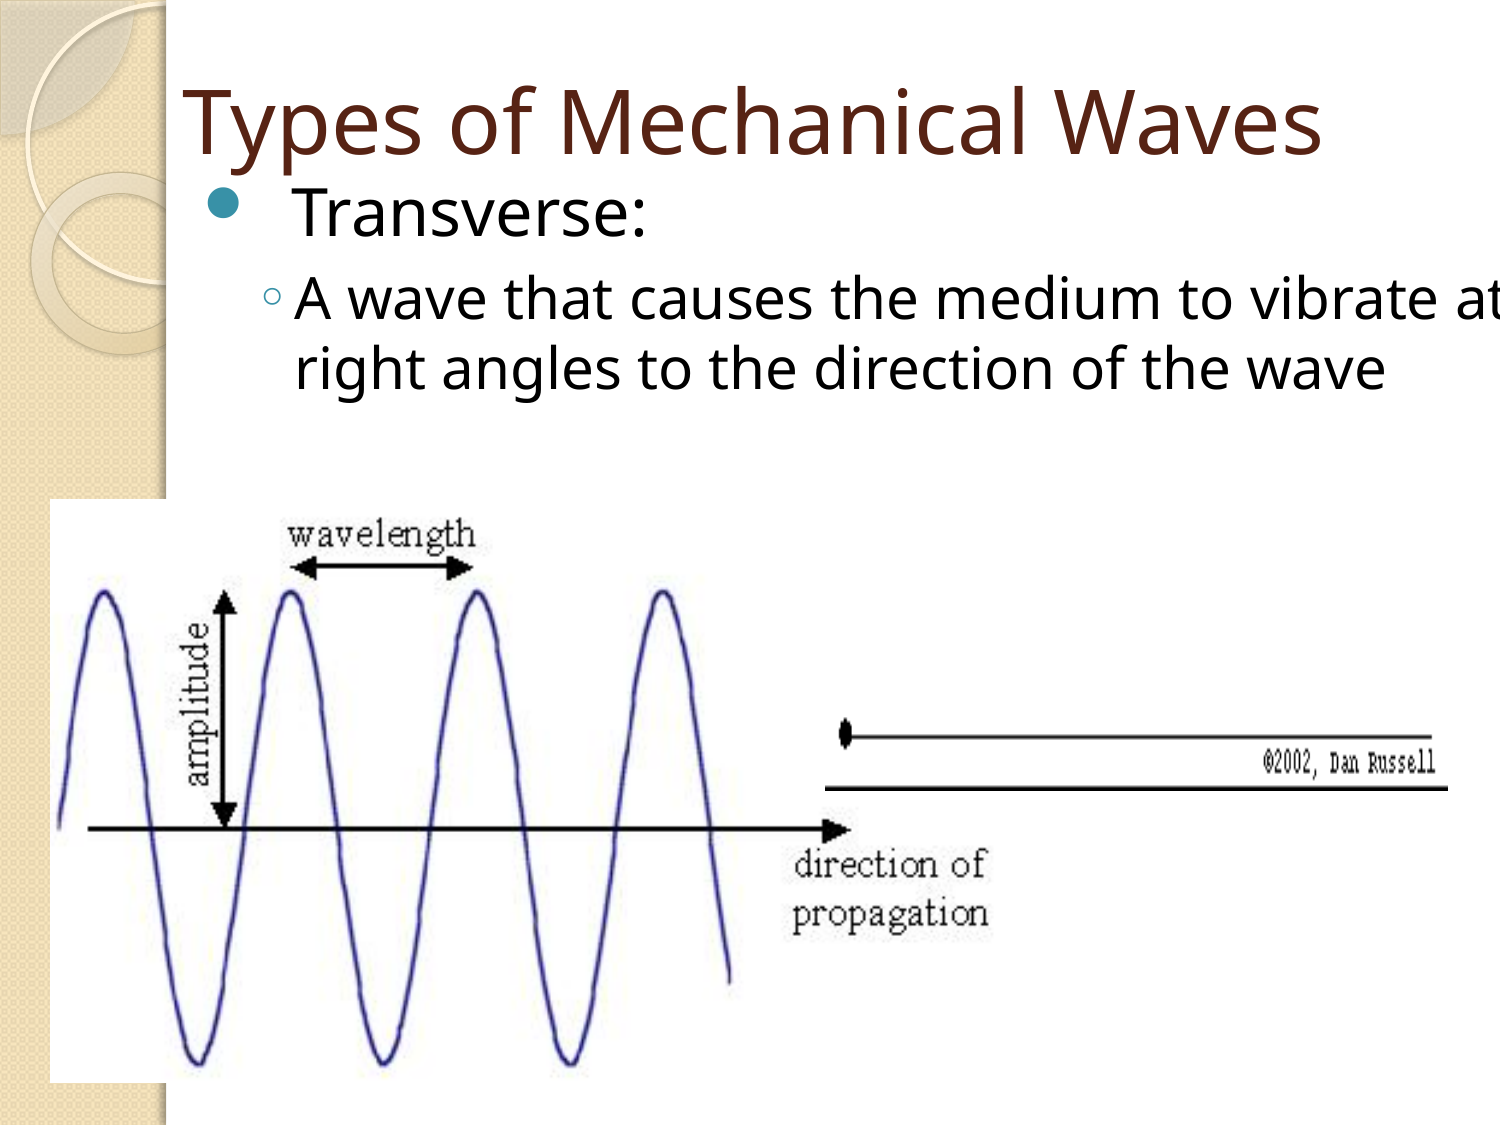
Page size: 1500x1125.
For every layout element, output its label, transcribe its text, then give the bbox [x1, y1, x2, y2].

title Types of Mechanical Waves [75, 24, 1425, 213]
list Transverse: A wave that causes the medium to vibrate at right angles to the direction of the wave [174, 162, 1500, 450]
picture [49, 437, 1448, 1083]
